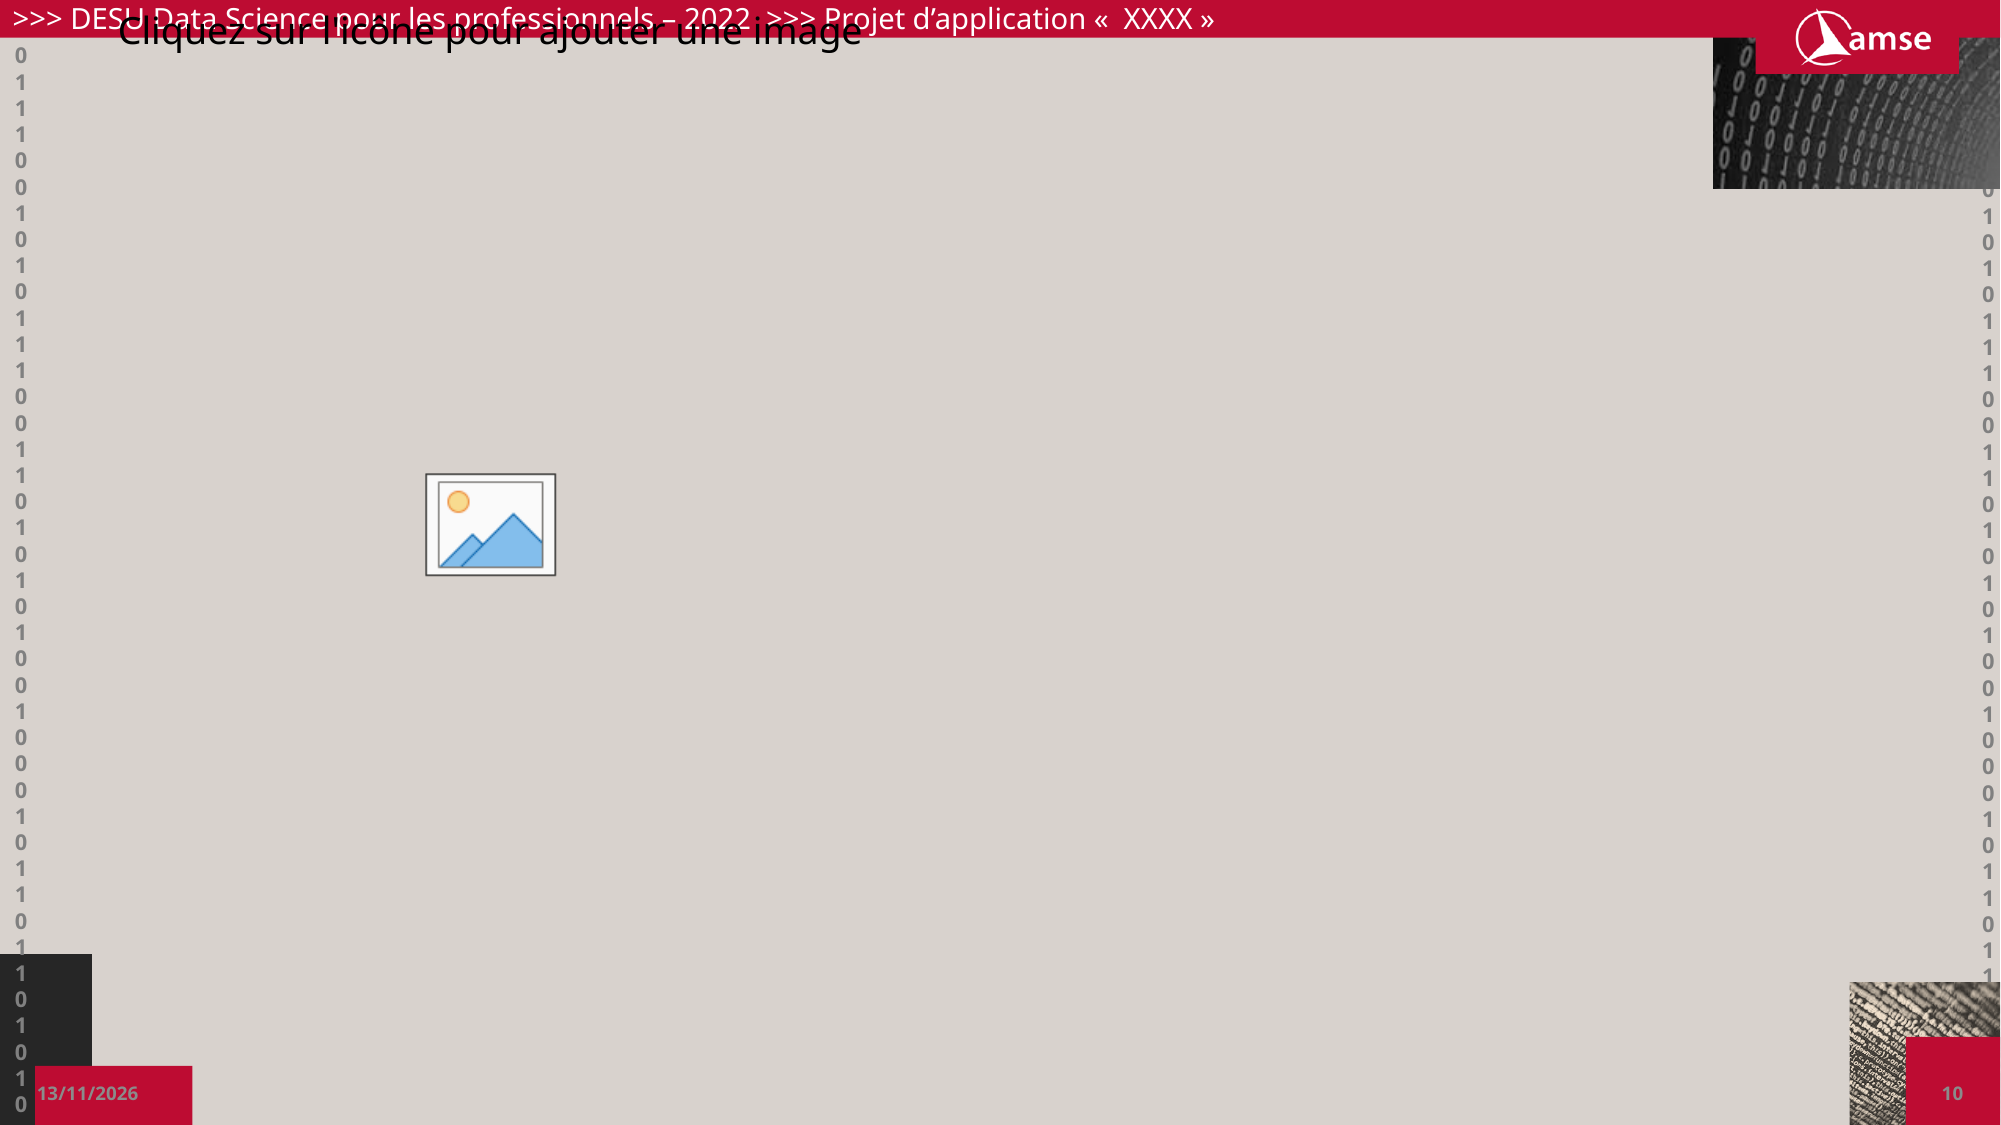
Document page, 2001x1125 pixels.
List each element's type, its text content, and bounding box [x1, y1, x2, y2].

slide_number 10 [1528, 1064, 1979, 1124]
picture [0, 954, 92, 1125]
picture [1755, 0, 1959, 74]
picture [167, 0, 814, 1050]
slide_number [21, 1064, 472, 1124]
